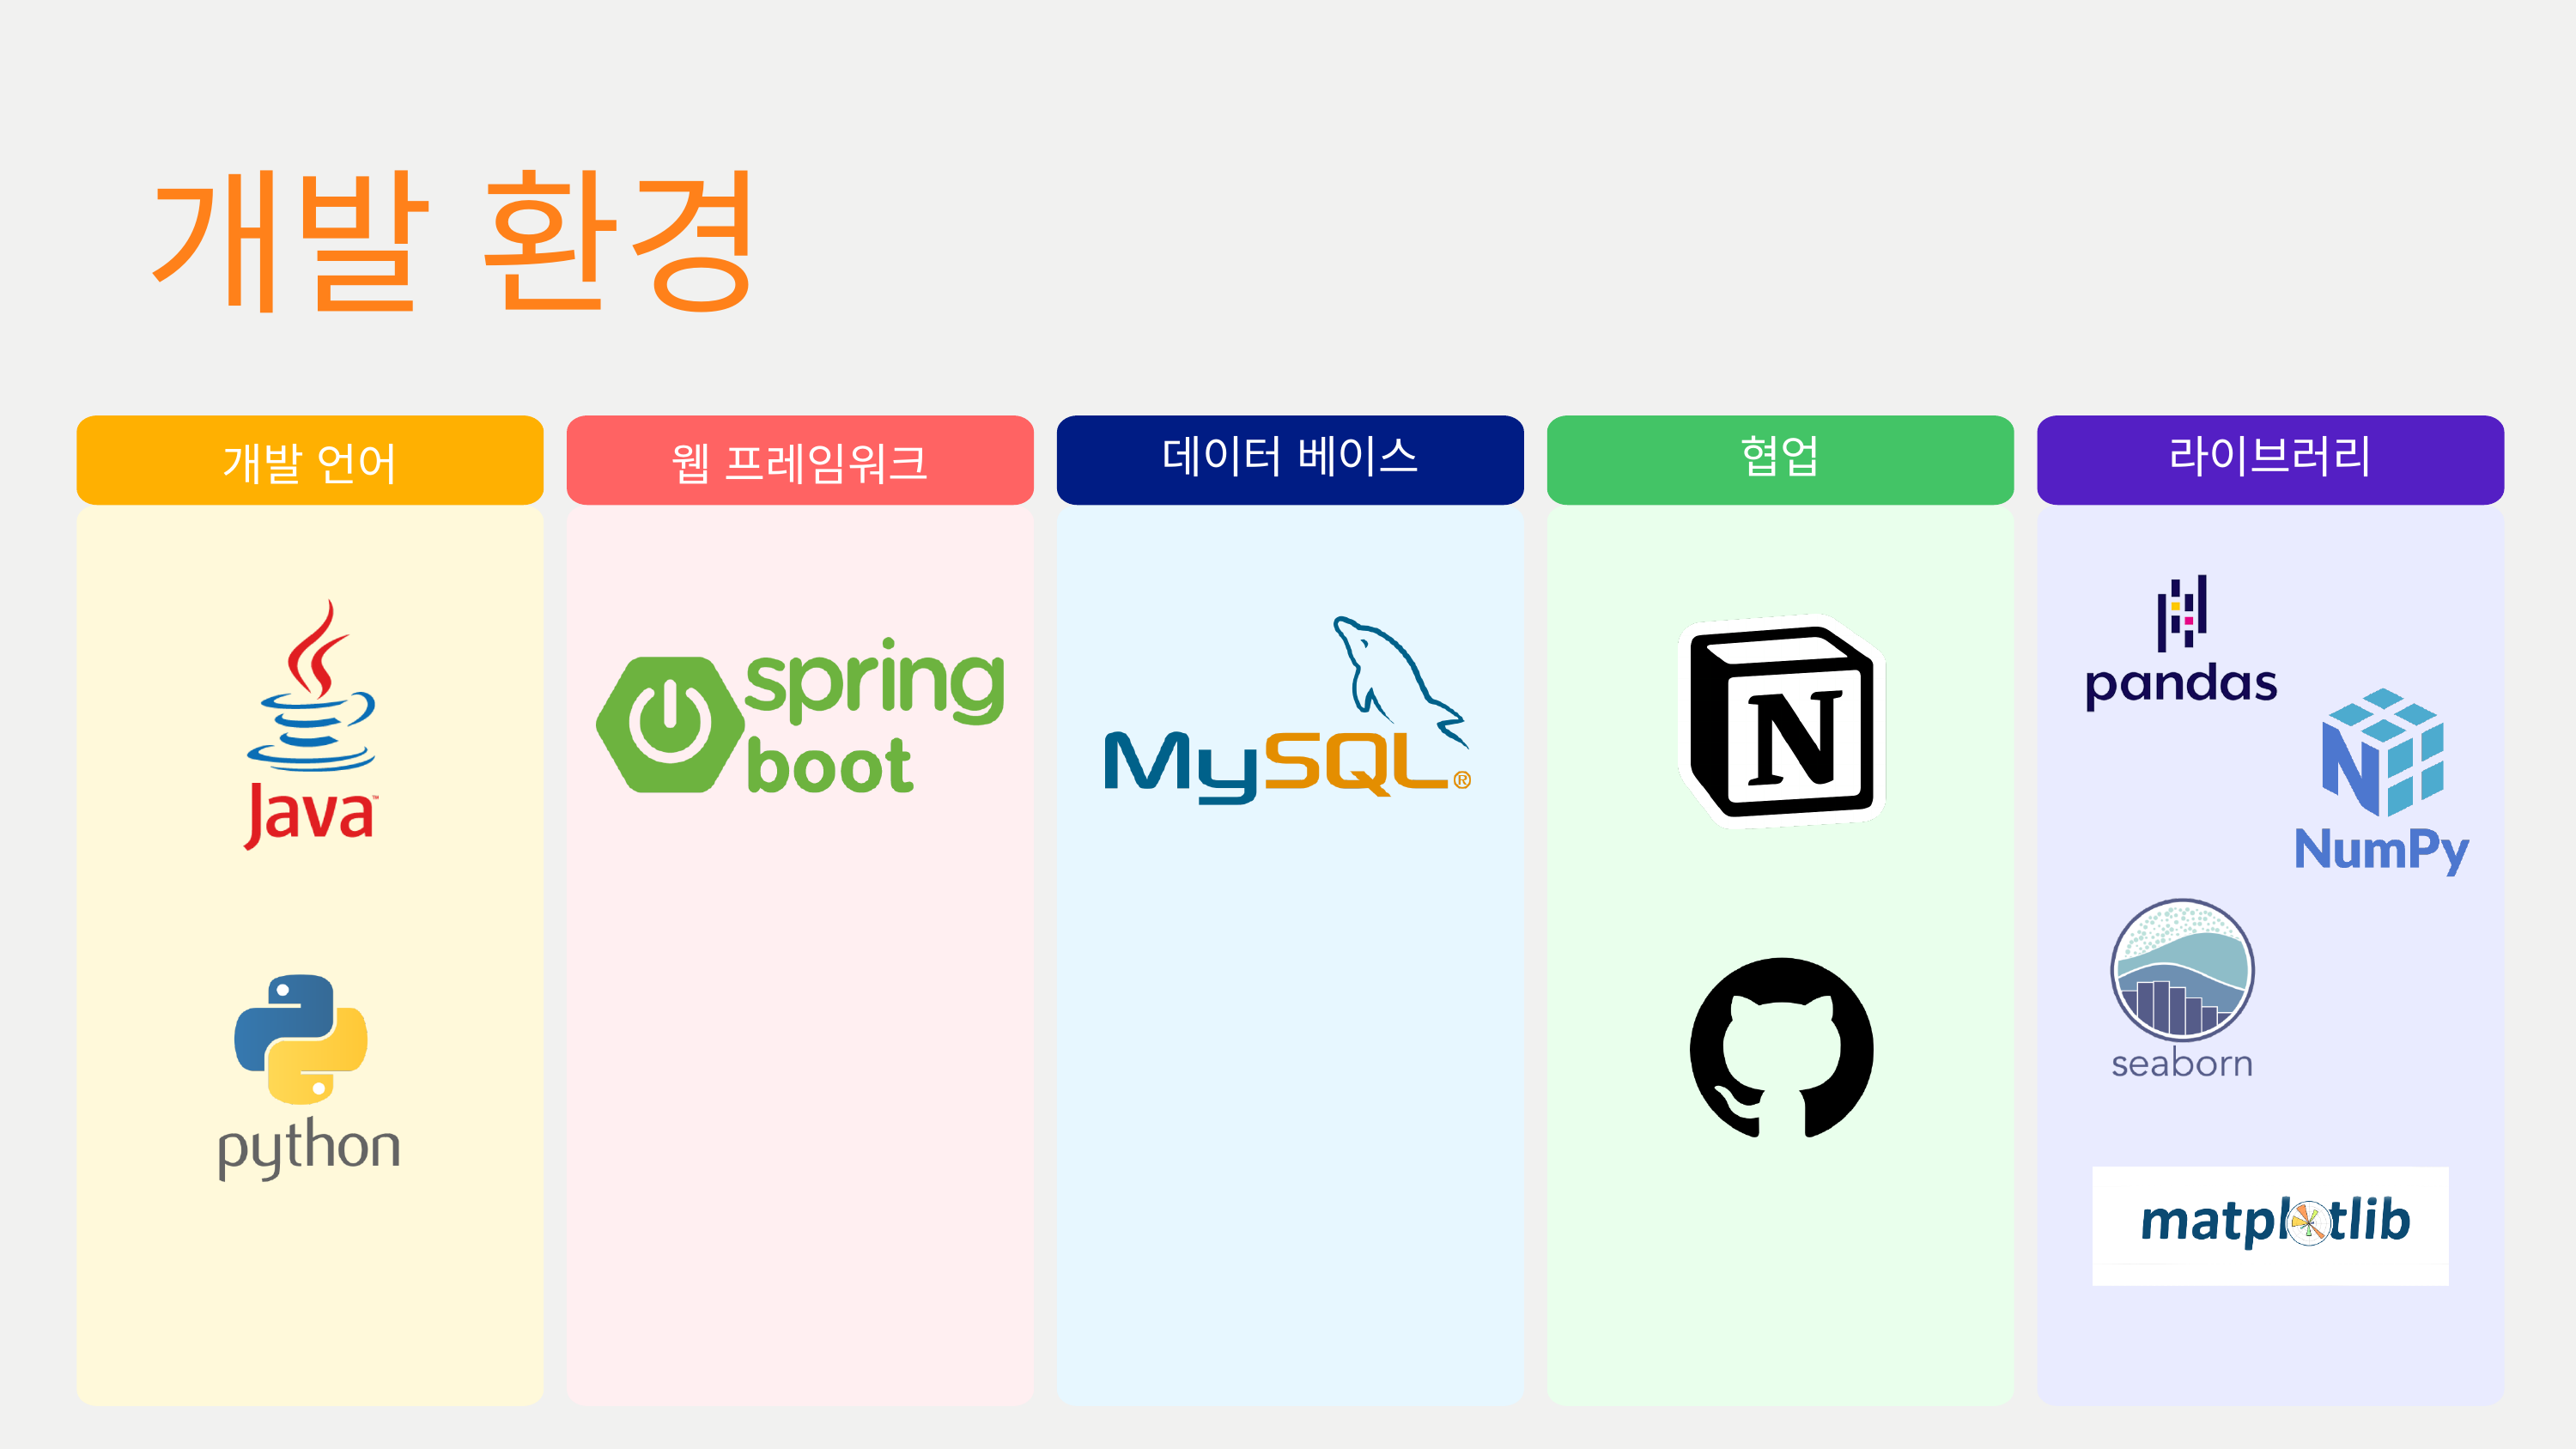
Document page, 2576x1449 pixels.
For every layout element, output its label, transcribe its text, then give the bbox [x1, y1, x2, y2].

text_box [566, 512, 1035, 1407]
picture [162, 575, 459, 873]
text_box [2037, 512, 2505, 1407]
text_box 개발 환경 [144, 143, 2407, 333]
picture [1674, 614, 1890, 830]
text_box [1056, 511, 1525, 1407]
picture [2093, 1167, 2449, 1287]
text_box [1546, 512, 2014, 1407]
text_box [1056, 415, 1525, 506]
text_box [566, 415, 1035, 506]
picture [1690, 955, 1874, 1139]
picture [2065, 525, 2495, 1110]
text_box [1546, 415, 2014, 506]
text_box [2037, 415, 2505, 506]
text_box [76, 511, 544, 1407]
picture [1105, 615, 1471, 806]
picture [211, 970, 404, 1185]
picture [592, 614, 1011, 834]
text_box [76, 415, 544, 506]
